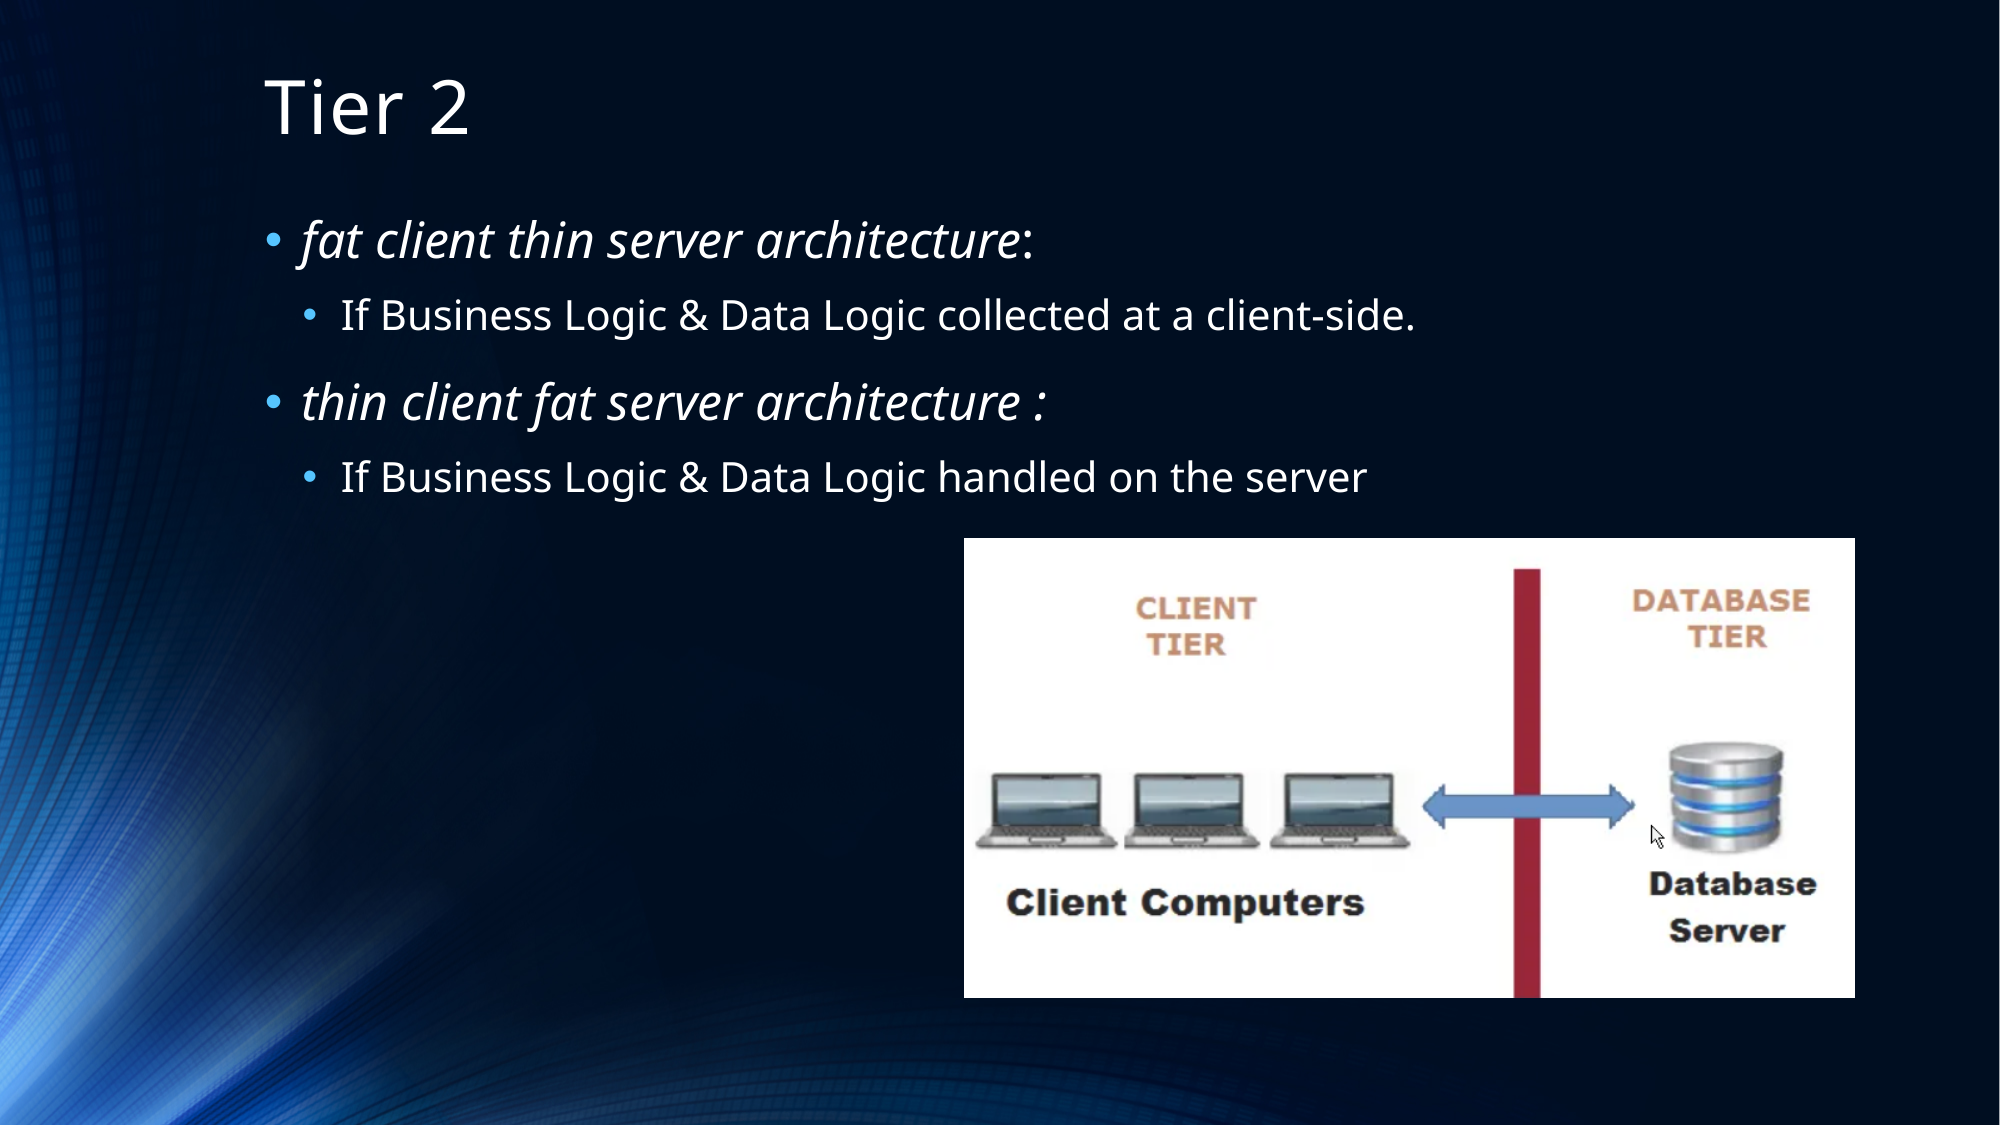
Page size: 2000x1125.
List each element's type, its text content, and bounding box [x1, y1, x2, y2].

picture [0, 0, 2000, 1125]
title Tier 2 [249, 62, 1750, 173]
list fat client thin server architecture: If Business Logic & Data Logic collected at a client-side. thin client fat server architecture : If Business Logic & Data Logic handled on the server [249, 208, 1749, 988]
